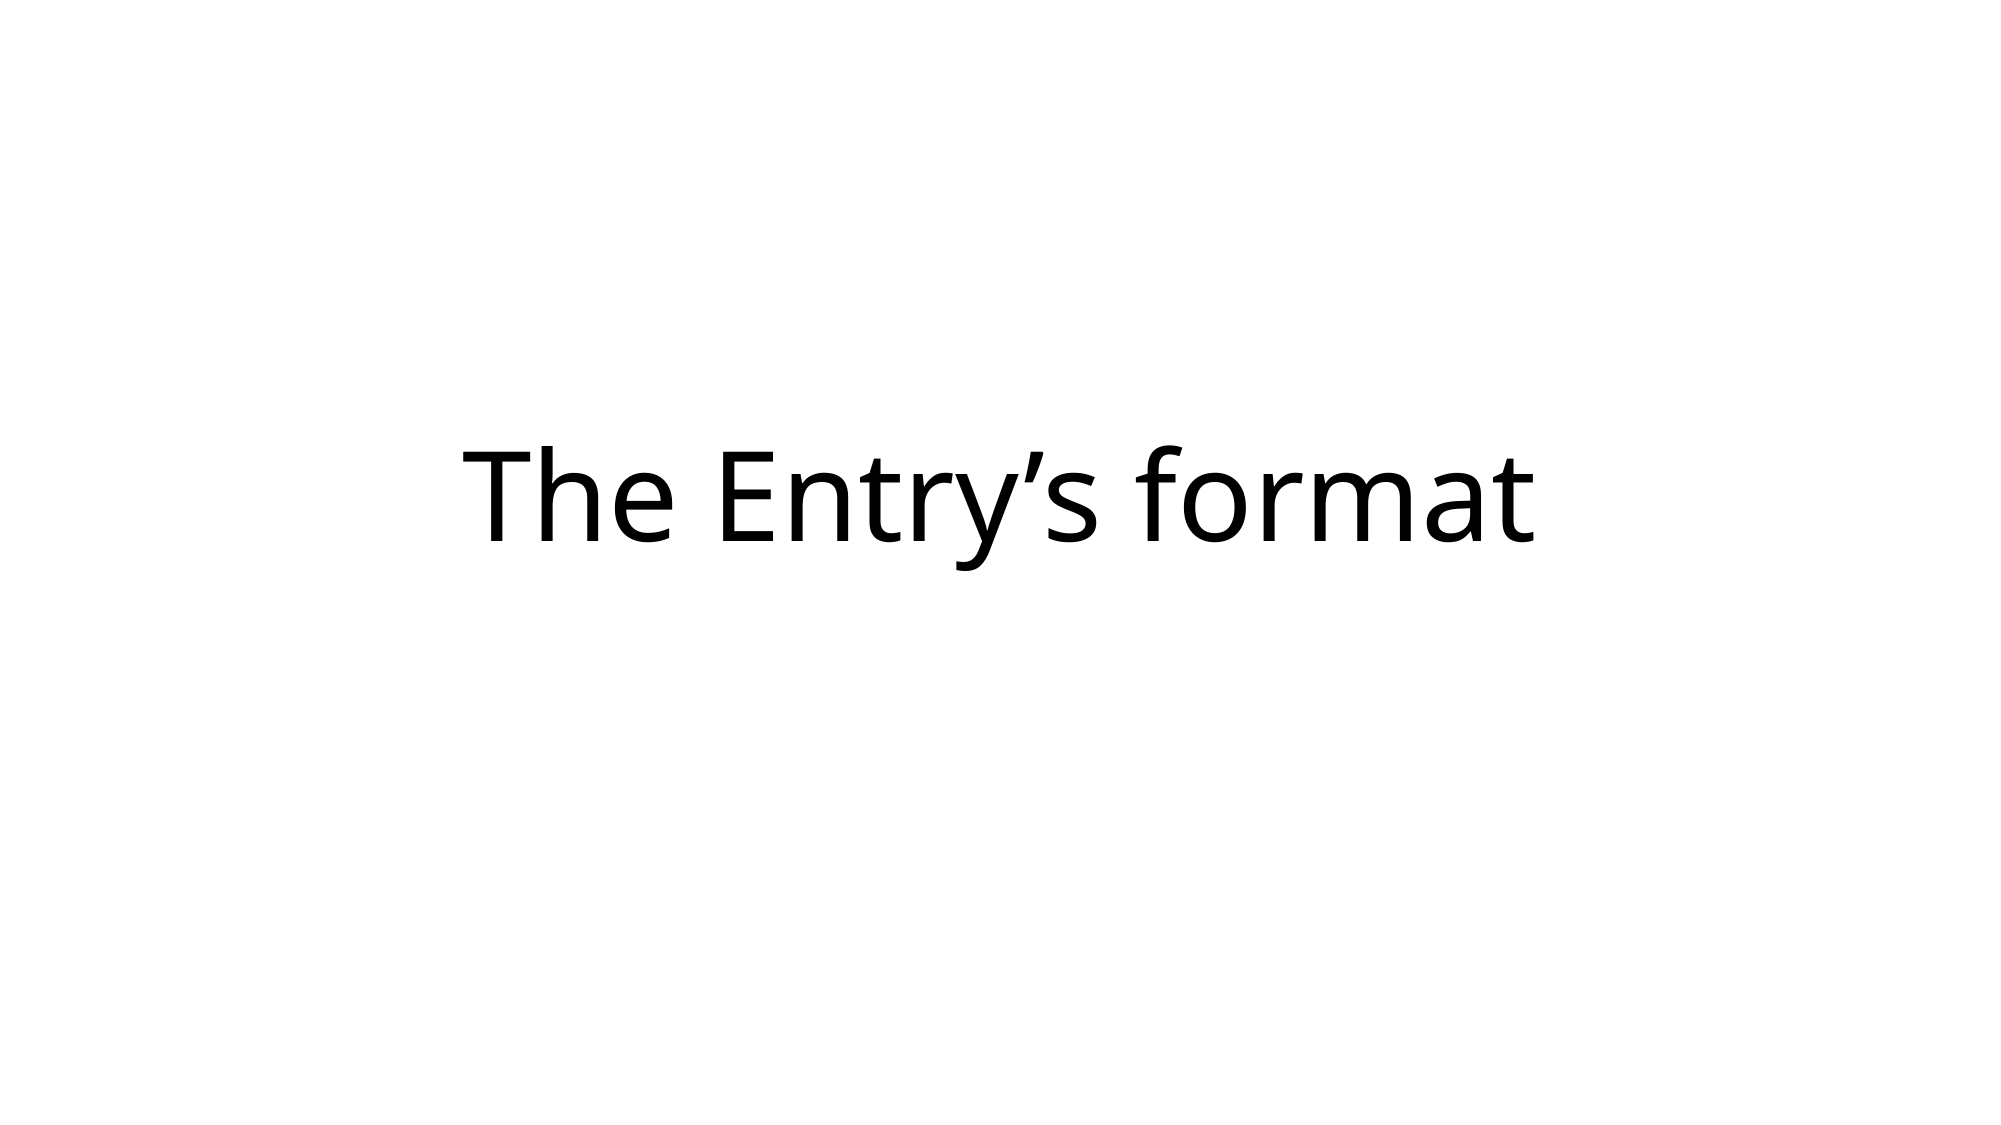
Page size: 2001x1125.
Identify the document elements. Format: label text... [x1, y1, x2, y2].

title The Entry’s format [249, 184, 1750, 576]
